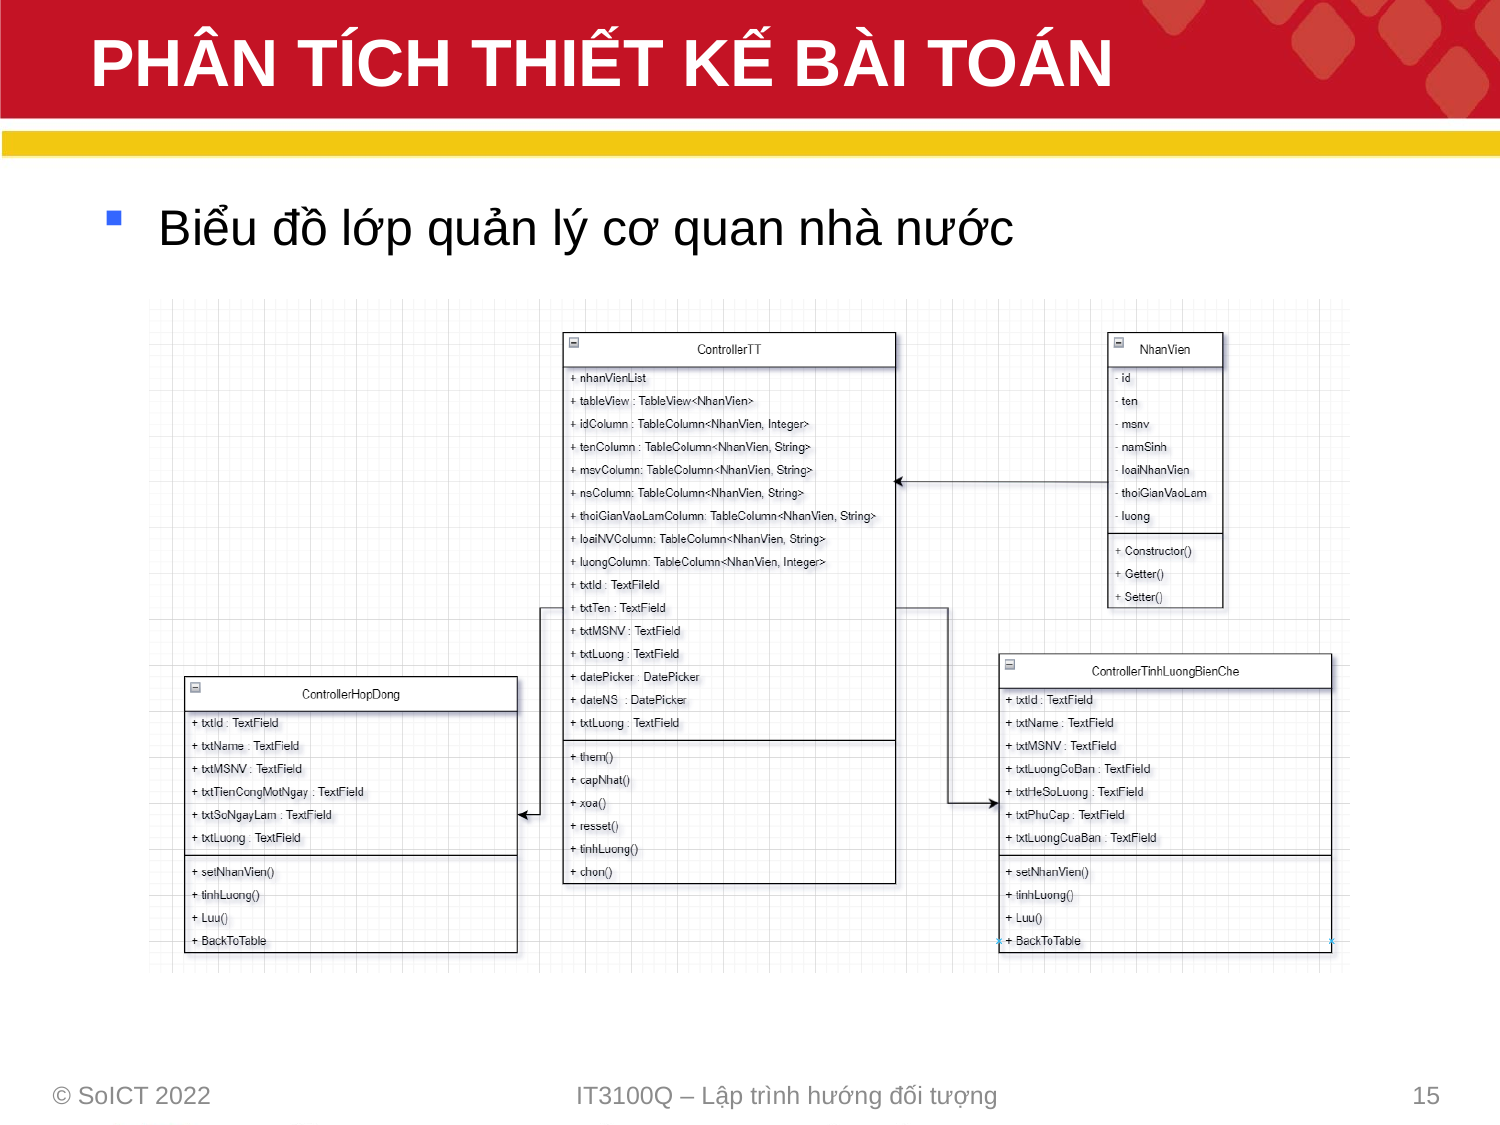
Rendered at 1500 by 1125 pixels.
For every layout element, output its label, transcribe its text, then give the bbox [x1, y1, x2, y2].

slide_number 15 [1187, 1065, 1463, 1125]
slide_number © SoICT 2022 [37, 1065, 388, 1125]
list Biểu đồ lớp quản lý cơ quan nhà nước [87, 187, 1425, 1005]
picture [0, 0, 1500, 1125]
footer IT3100Q – Lập trình hướng đối tượng [450, 1065, 1125, 1125]
title PHÂN TÍCH THIẾT KẾ BÀI TOÁN [75, 0, 1463, 121]
